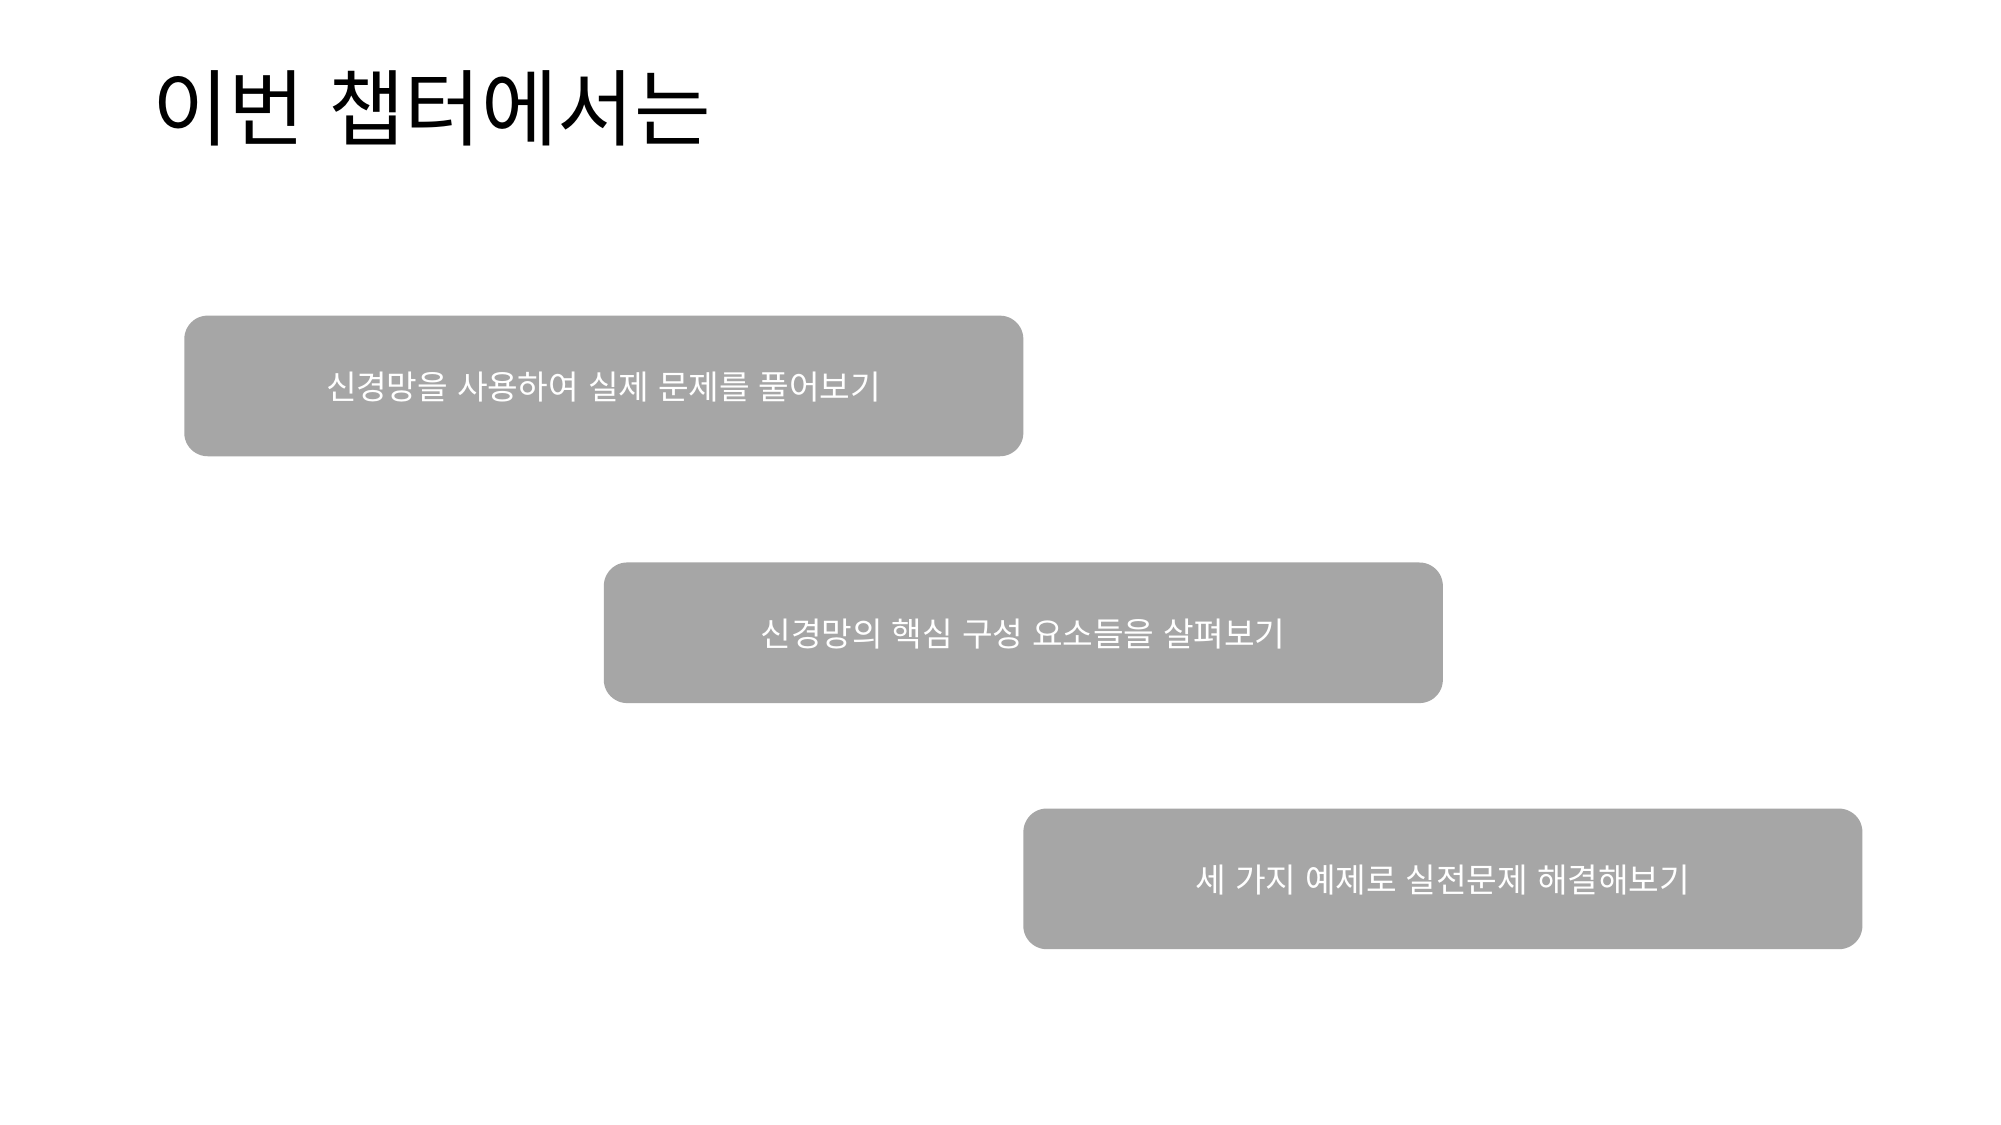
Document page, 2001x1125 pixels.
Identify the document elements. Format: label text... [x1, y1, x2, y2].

text_box 신경망의 핵심 구성 요소들을 살펴보기 [602, 561, 1444, 705]
text_box 이번 챕터에서는 [137, 59, 1863, 278]
text_box 세 가지 예제로 실전문제 해결해보기 [1022, 807, 1864, 951]
text_box 신경망을 사용하여 실제 문제를 풀어보기 [183, 314, 1025, 458]
